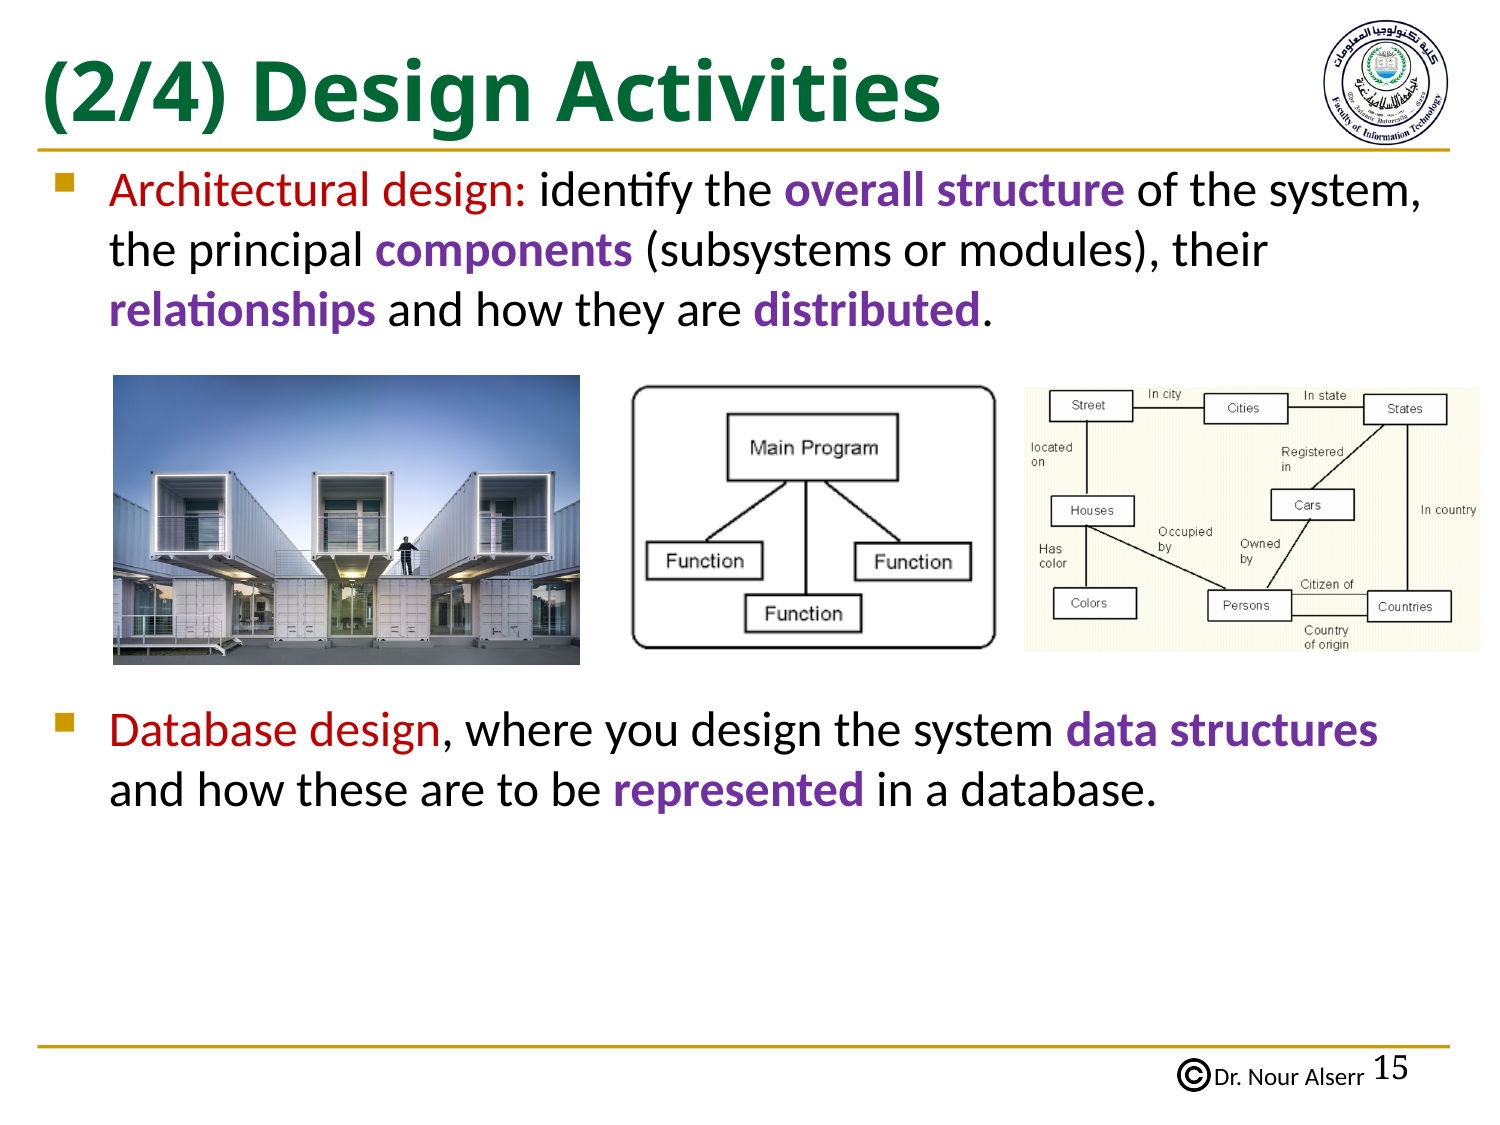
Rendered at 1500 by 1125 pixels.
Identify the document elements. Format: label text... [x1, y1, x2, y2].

picture [622, 368, 1015, 664]
picture [1321, 18, 1450, 30]
list Architectural design: identify the overall structure of the system, the principal components (subsystems or modules), their relationships and how they are distributed. Database design, where you design the system data structures and how these are to be represented in a database. [37, 148, 1451, 950]
slide_number 15 [1074, 1023, 1426, 1100]
title (2/4) Design Activities [26, 30, 1461, 207]
picture [1020, 387, 1480, 653]
picture [113, 374, 580, 665]
